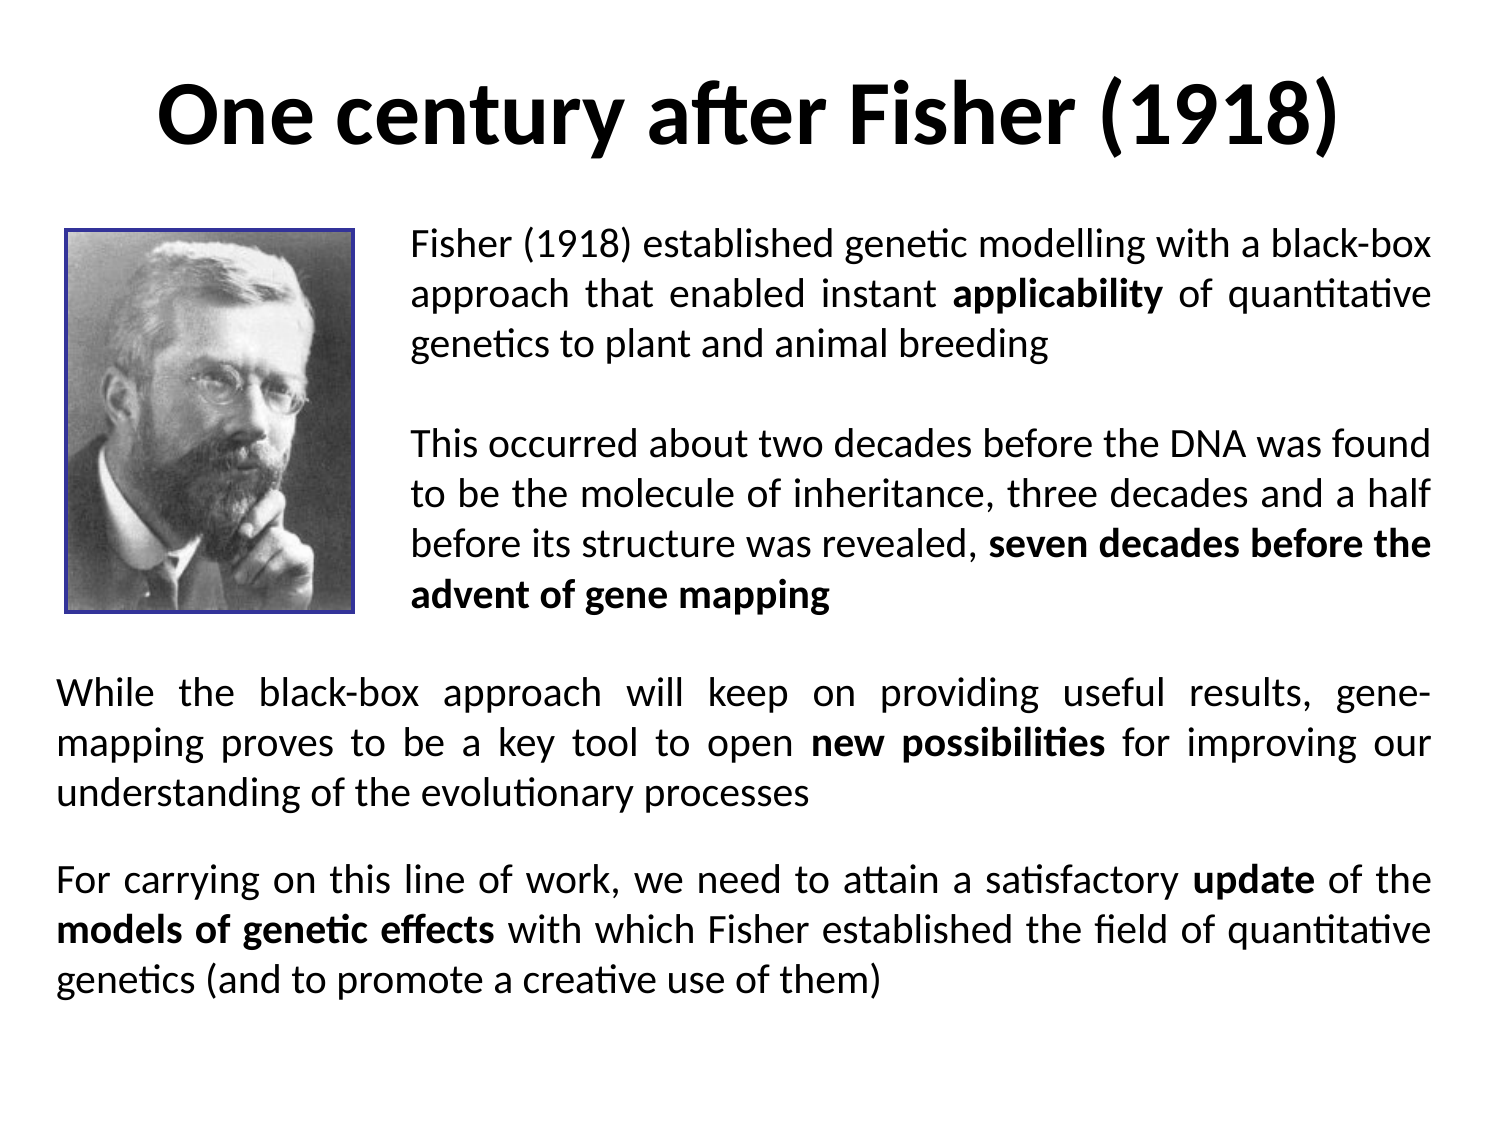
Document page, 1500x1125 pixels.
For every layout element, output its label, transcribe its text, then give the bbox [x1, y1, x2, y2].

picture [67, 231, 352, 610]
text_box For carrying on this line of work, we need to attain a satisfactory update of the models of genetic effects with which Fisher established the field of quantitative genetics (and to promote a creative use of them) [41, 844, 1447, 1010]
text_box While the black-box approach will keep on providing useful results, gene-mapping proves to be a key tool to open new possibilities for improving our understanding of the evolutionary processes [41, 656, 1447, 822]
text_box One century after Fisher (1918) [74, 45, 1425, 233]
text_box Fisher (1918) established genetic modelling with a black-box approach that enabled instant applicability of quantitative genetics to plant and animal breeding [395, 208, 1447, 373]
text_box This occurred about two decades before the DNA was found to be the molecule of inheritance, three decades and a half before its structure was revealed, seven decades before the advent of gene mapping [395, 408, 1447, 624]
